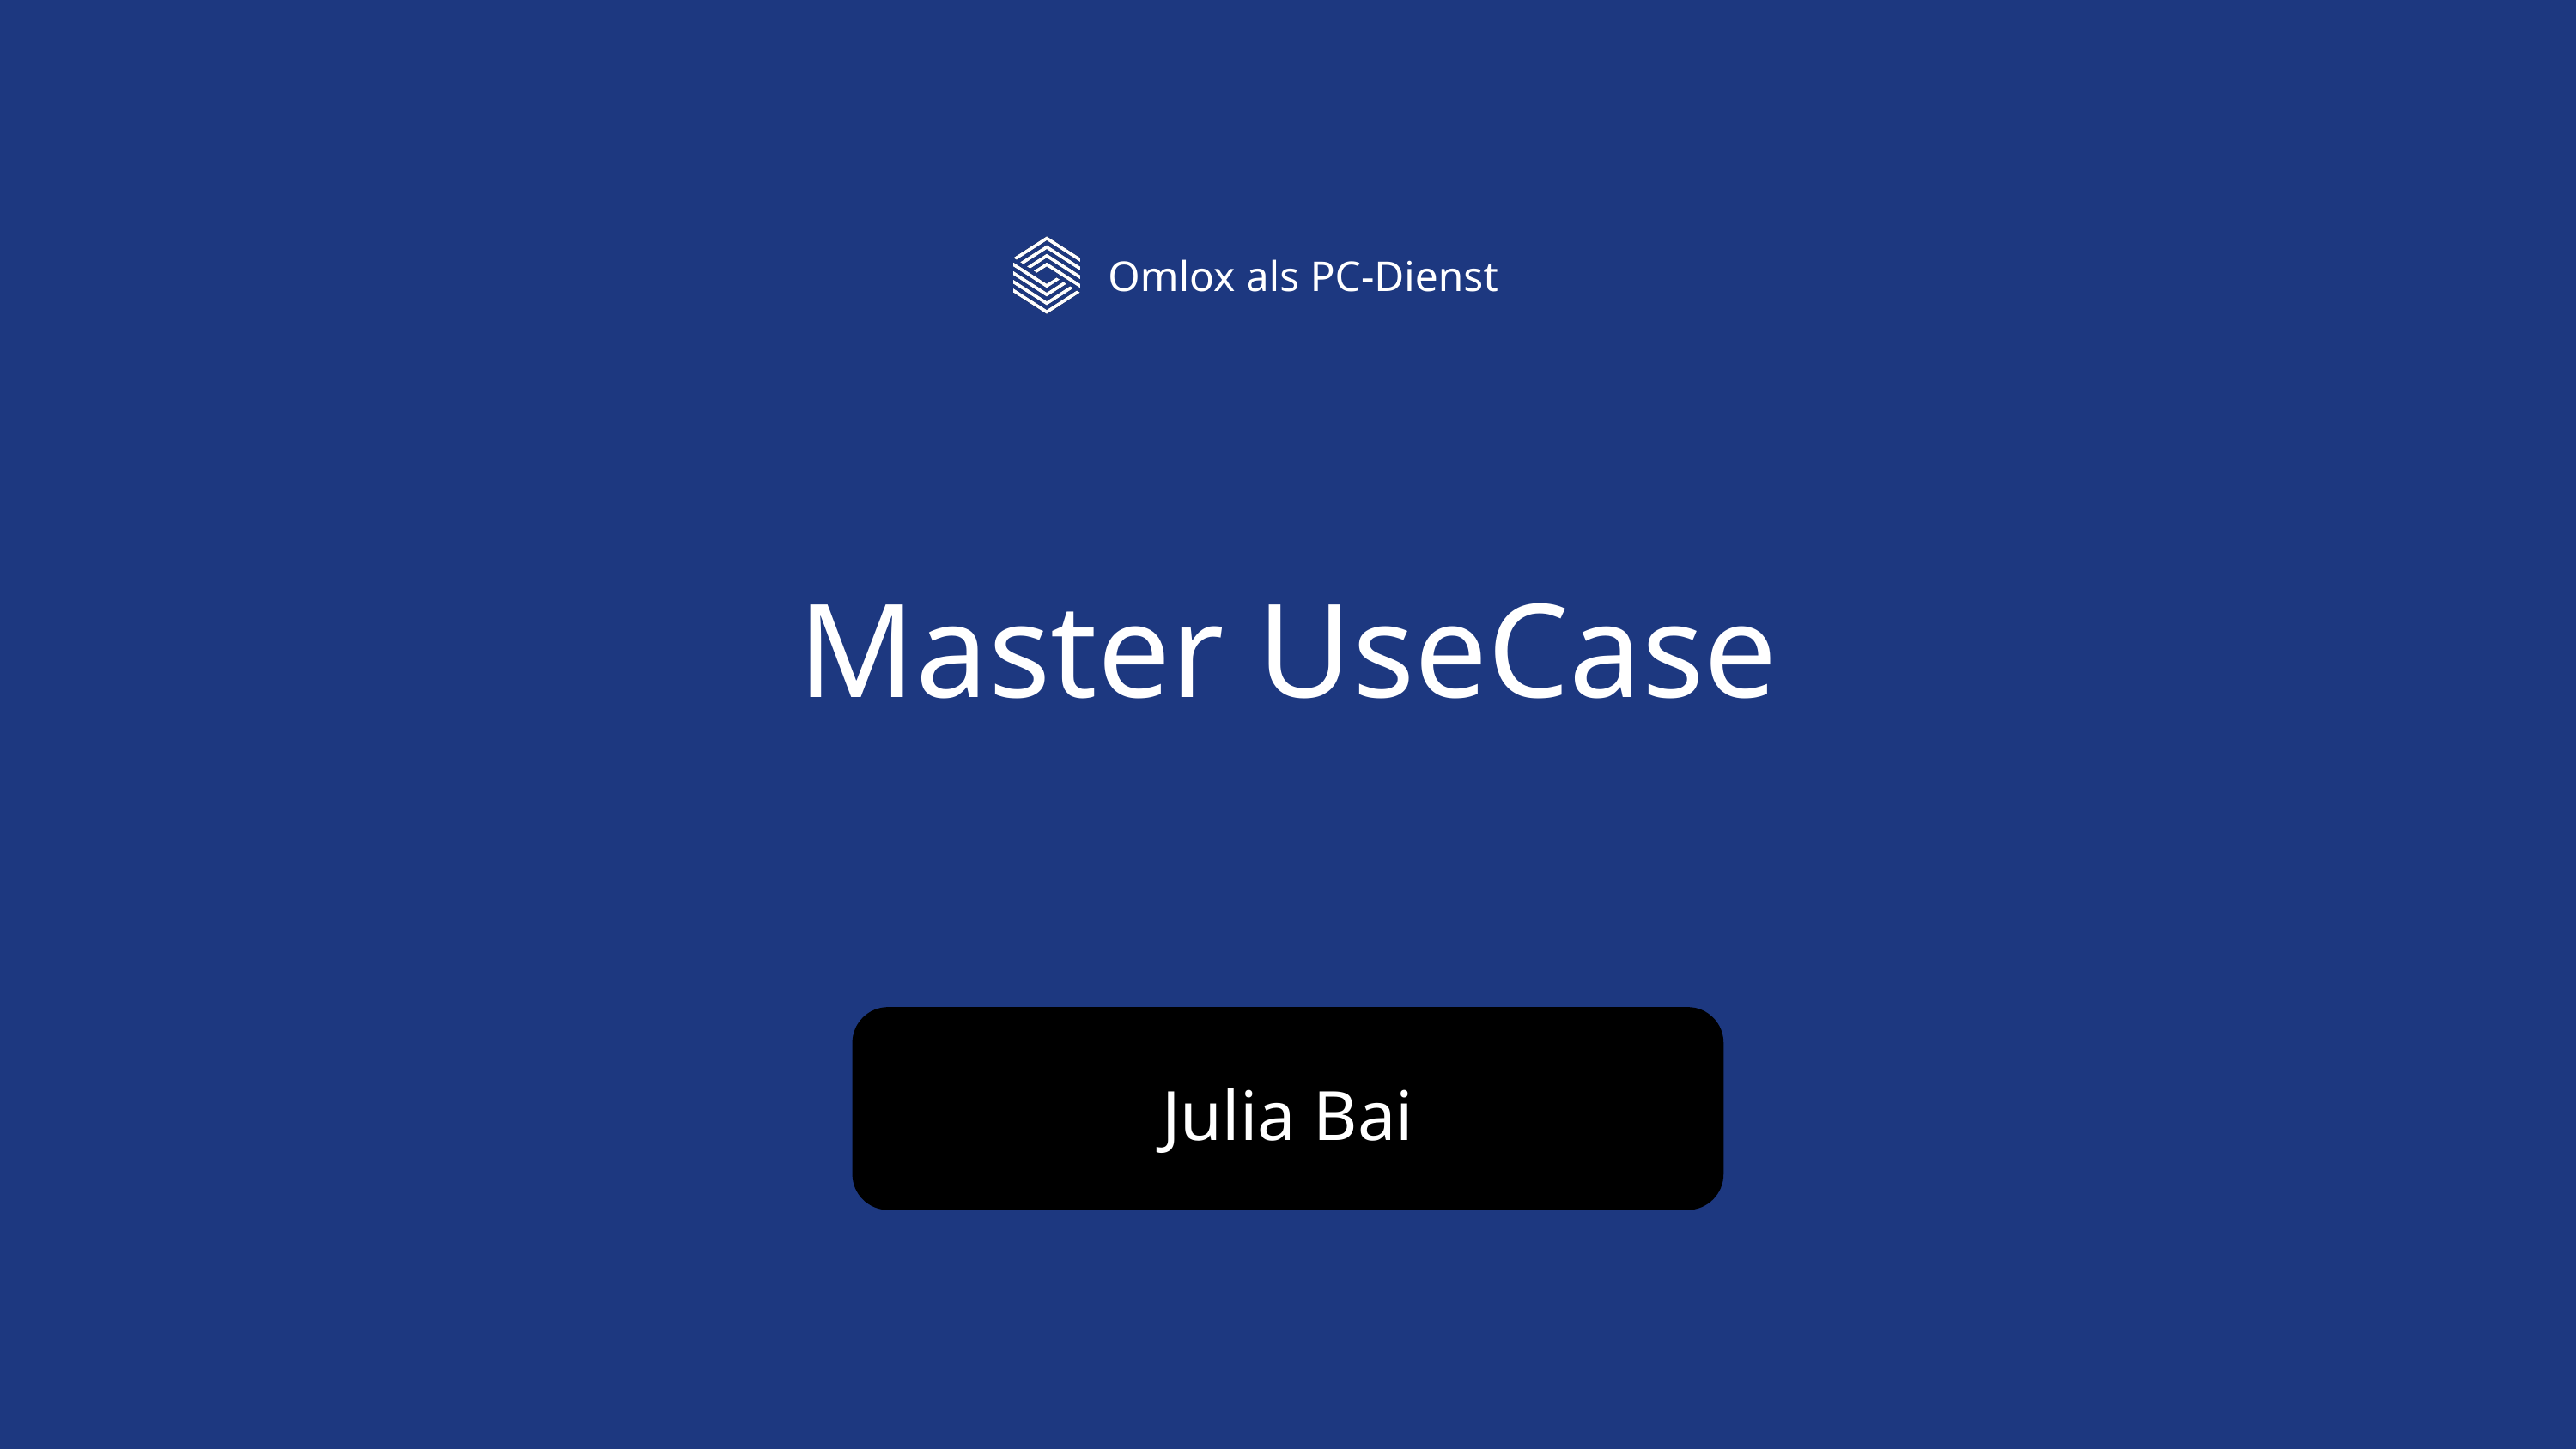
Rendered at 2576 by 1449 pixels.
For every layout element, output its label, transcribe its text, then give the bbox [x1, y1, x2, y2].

text_box Master UseCase [410, 583, 2166, 724]
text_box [1012, 236, 1564, 315]
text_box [852, 1006, 1724, 1210]
